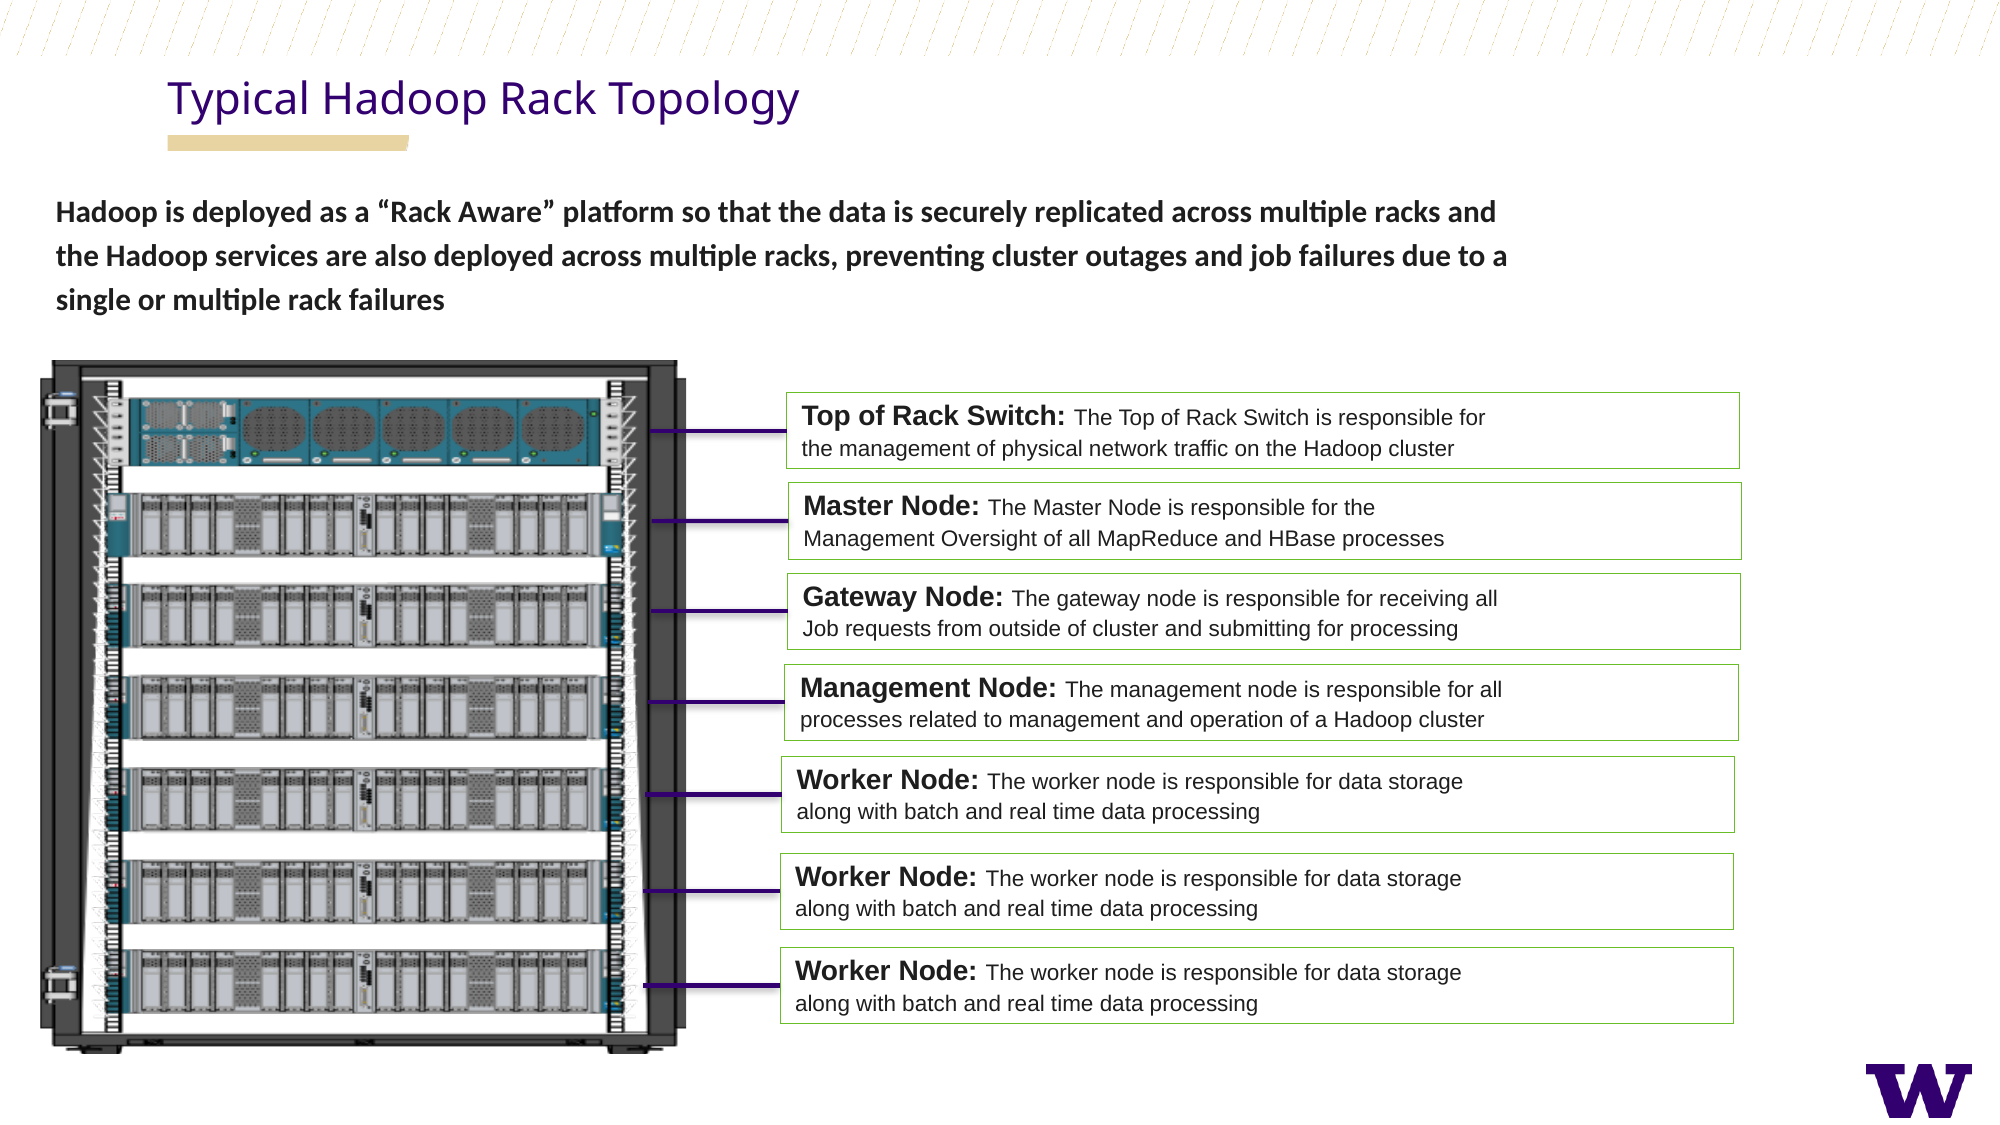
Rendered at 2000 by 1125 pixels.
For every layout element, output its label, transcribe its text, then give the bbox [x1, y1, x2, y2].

picture [0, 0, 2000, 56]
text_box Hadoop is deployed as a “Rack Aware” platform so that the data is securely replicated across multiple racks and the Hadoop services are also deployed across multiple racks, preventing cluster outages and job failures due to a single or multiple rack failures [40, 183, 1900, 334]
list Typical Hadoop Rack Topology [146, 60, 1937, 136]
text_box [40, 359, 1742, 1054]
